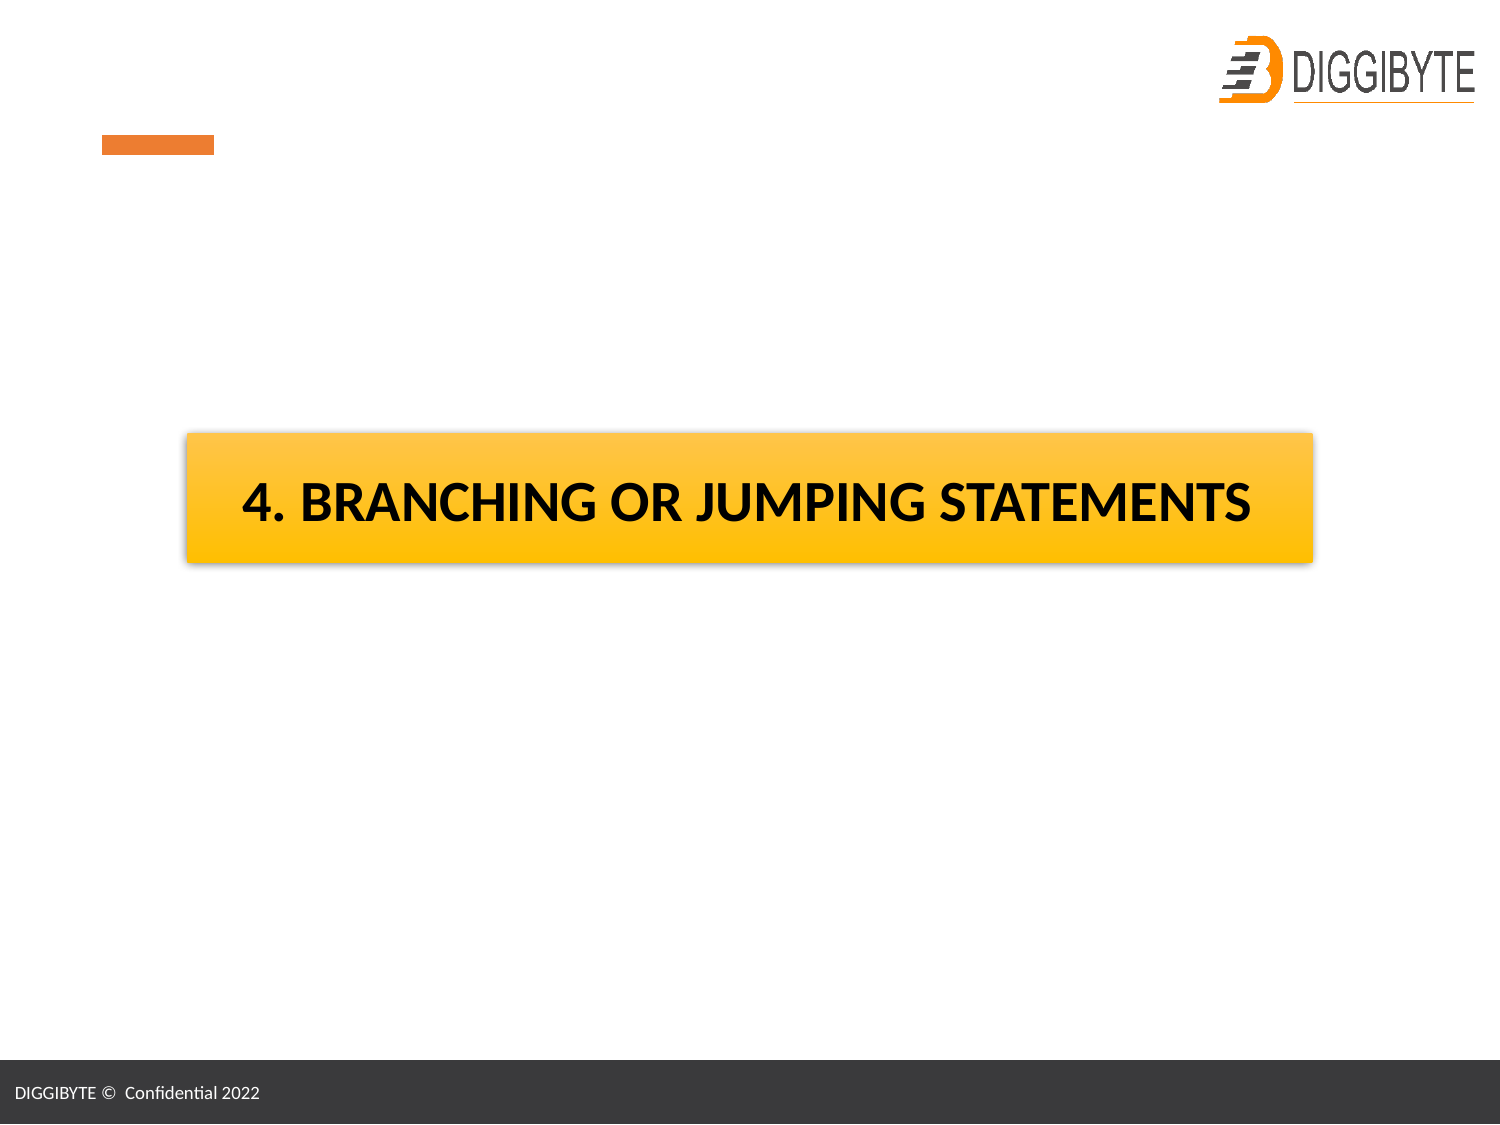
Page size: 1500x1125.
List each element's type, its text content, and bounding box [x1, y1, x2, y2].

text_box 4. BRANCHING OR JUMPING STATEMENTS [187, 433, 1313, 563]
picture [1195, 0, 1490, 180]
